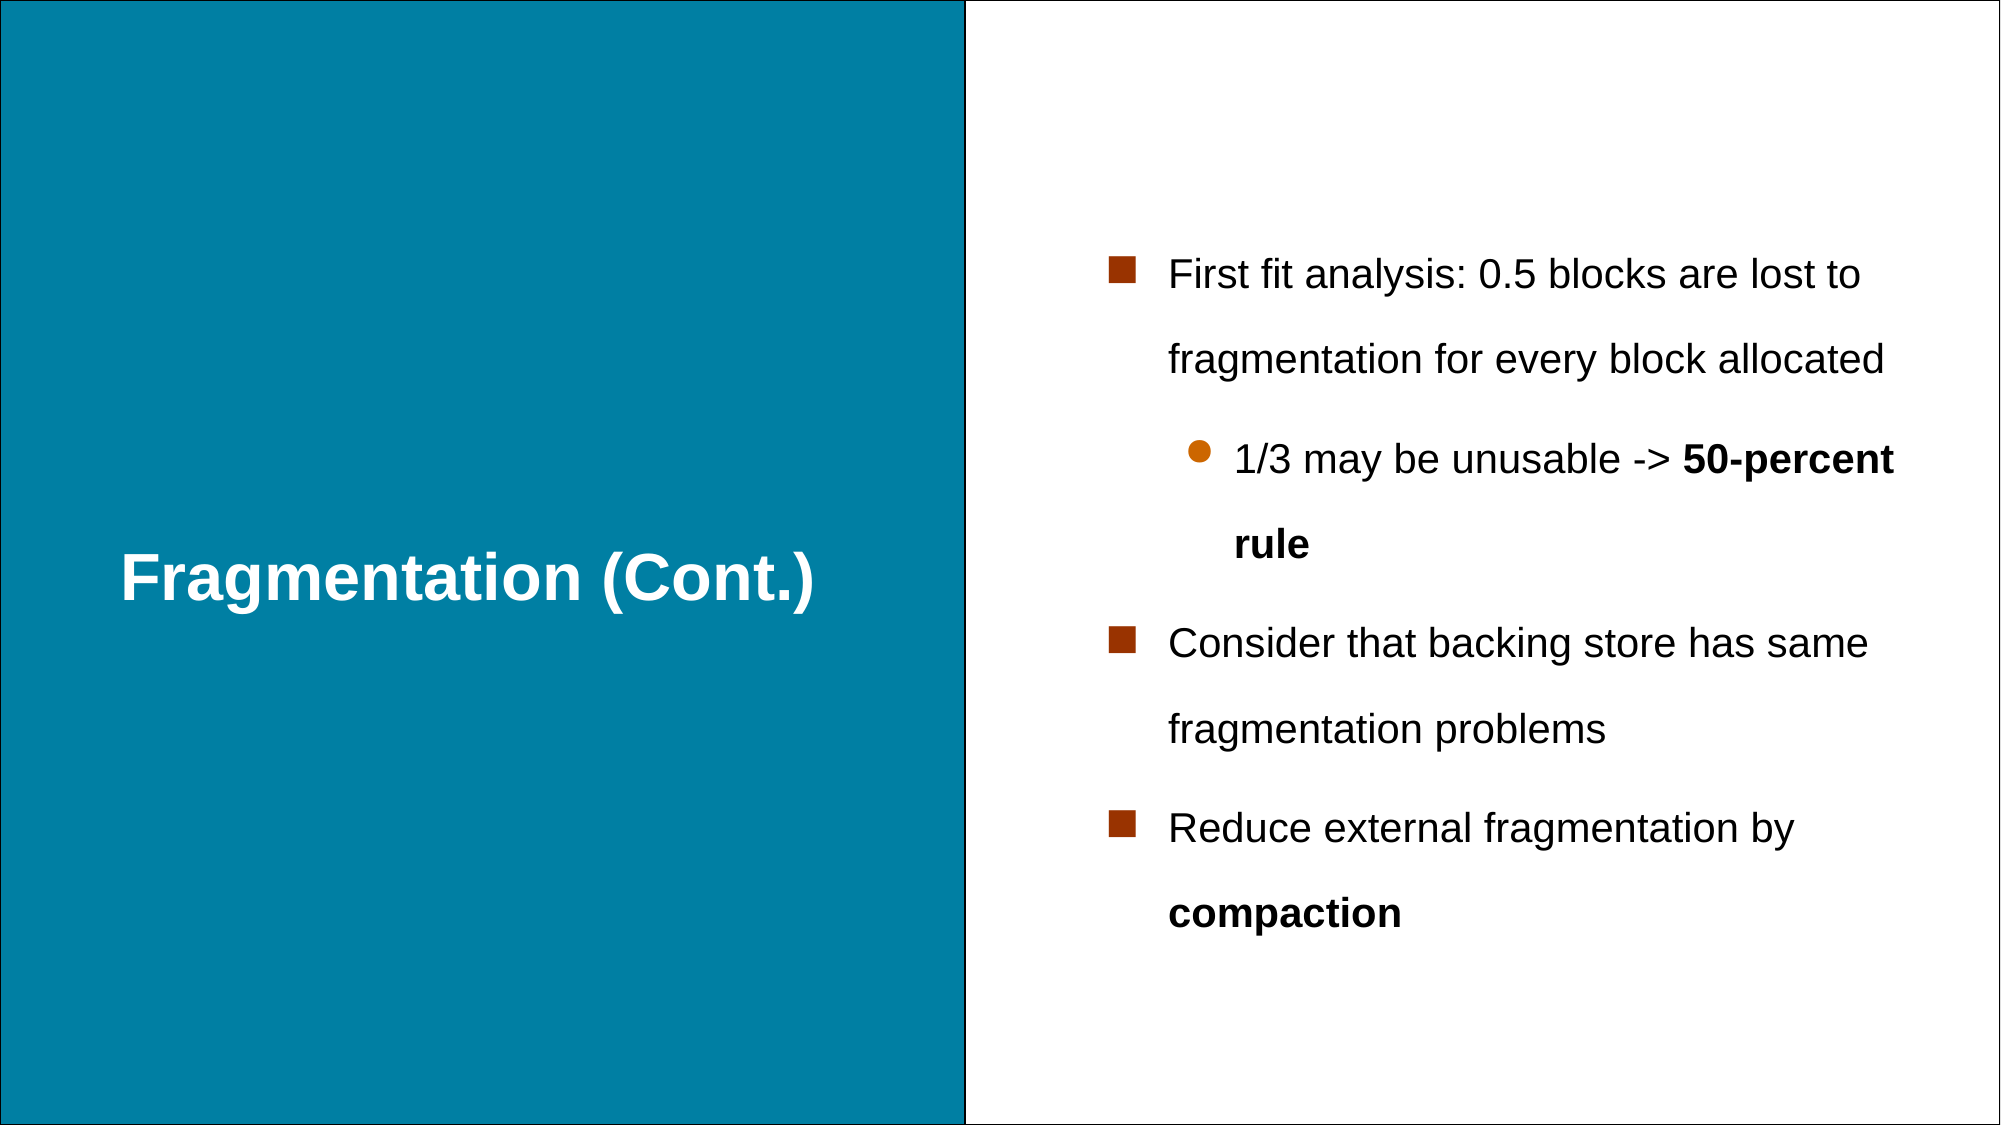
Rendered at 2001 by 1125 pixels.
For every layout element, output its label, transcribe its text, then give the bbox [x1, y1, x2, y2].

title Fragmentation (Cont.) [61, 202, 875, 946]
list First fit analysis: 0.5 blocks are lost to fragmentation for every block allocated 1/3 may be unusable -> 50-percent rule Consider that backing store has same fragmentation problems Reduce external fragmentation by compaction [1096, 202, 1910, 946]
